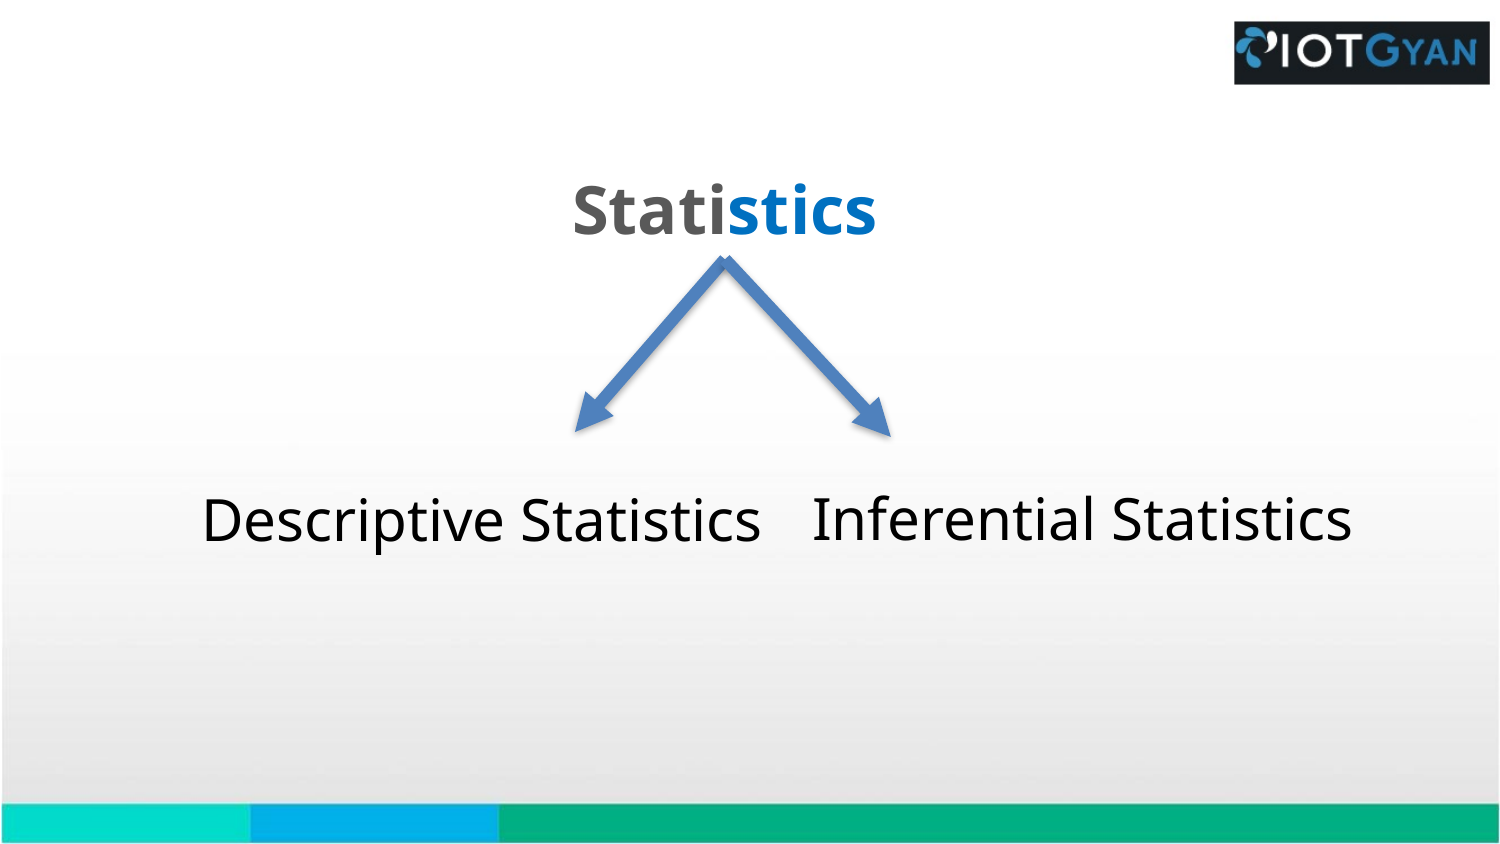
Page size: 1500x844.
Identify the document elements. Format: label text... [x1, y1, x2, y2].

text_box Descriptive Statistics [186, 476, 778, 561]
picture [1, 0, 1500, 844]
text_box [724, 259, 892, 438]
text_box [574, 259, 722, 433]
text_box Statistics [49, 160, 1400, 249]
text_box Inferential Statistics [797, 475, 1368, 560]
